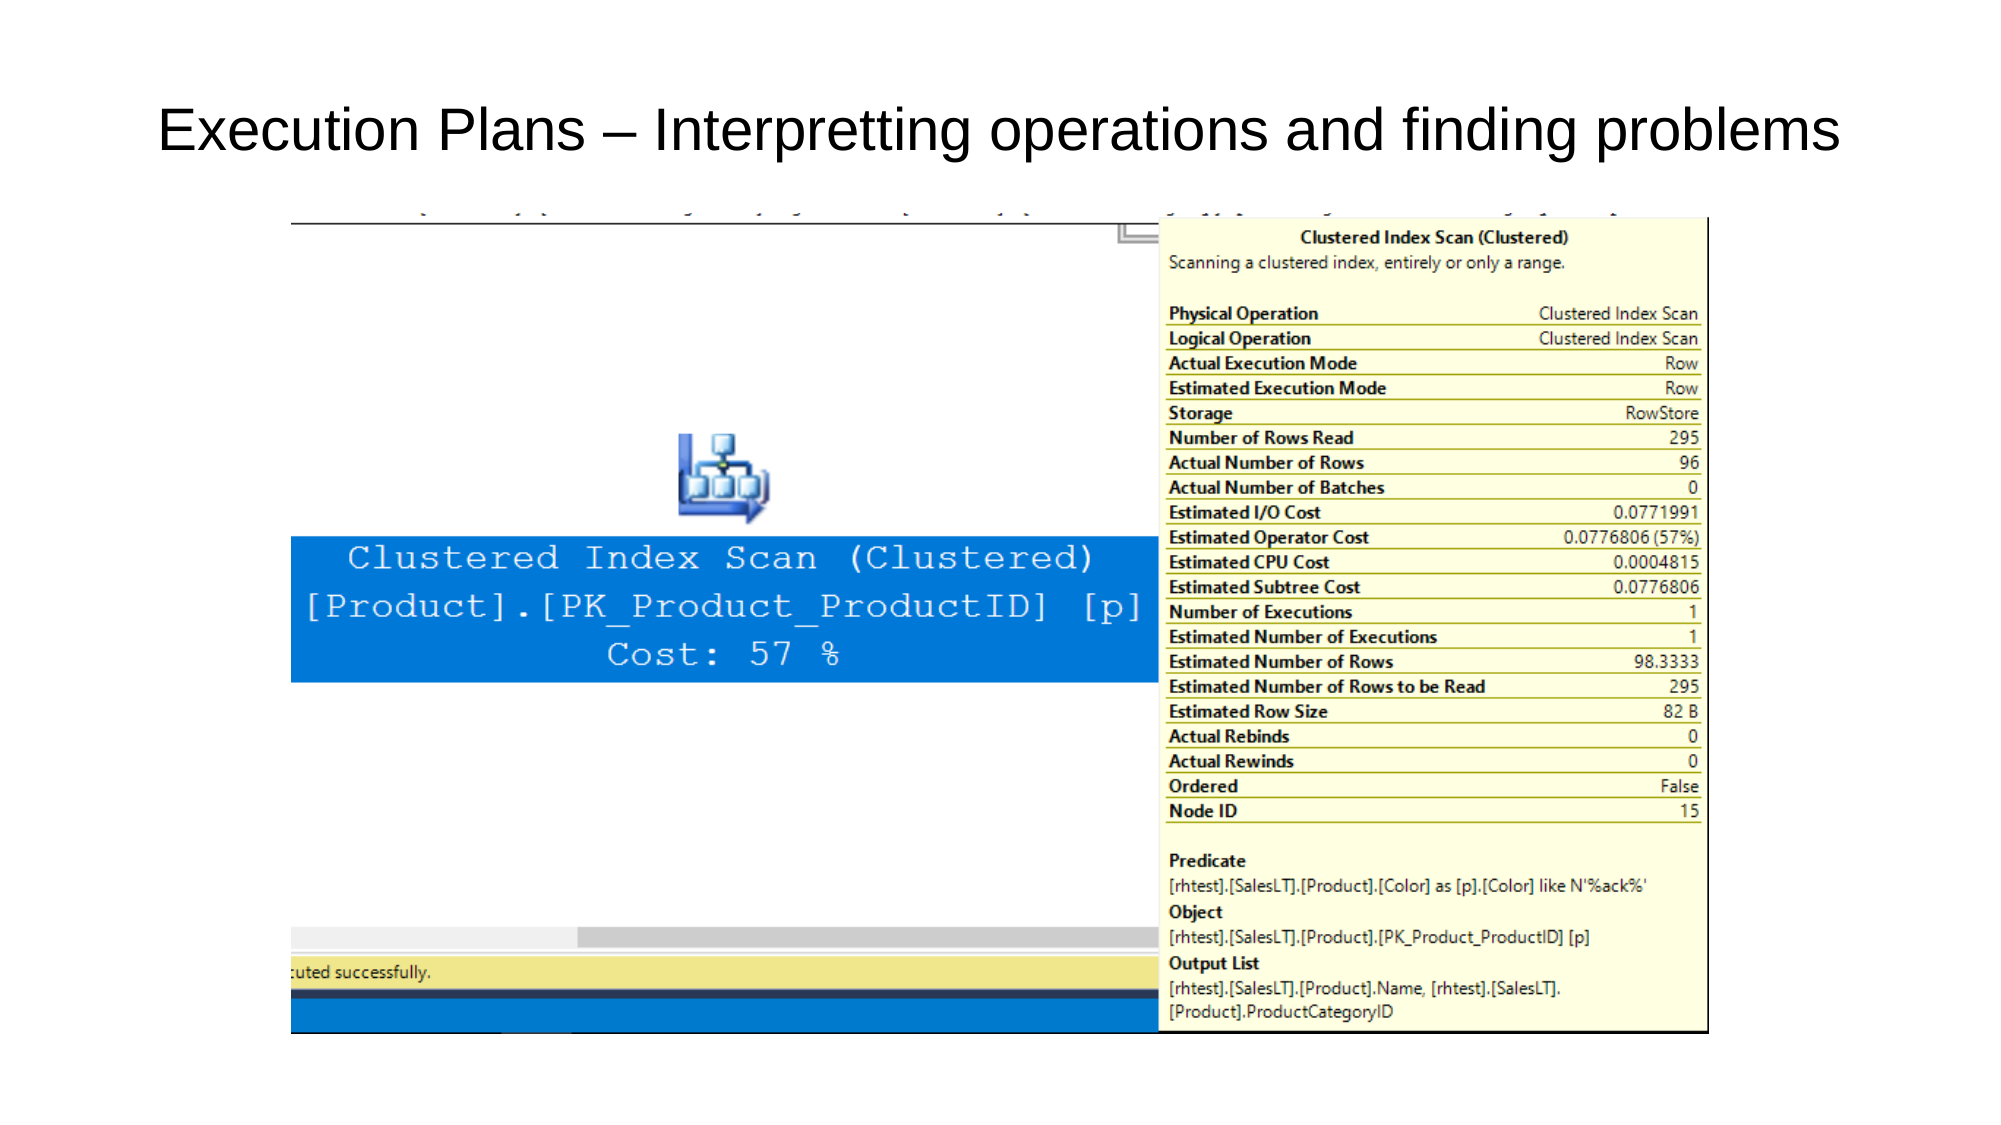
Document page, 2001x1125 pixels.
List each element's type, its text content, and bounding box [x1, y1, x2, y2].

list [291, 213, 1709, 1034]
title Execution Plans – Interpretting operations and finding problems [137, 59, 1863, 204]
